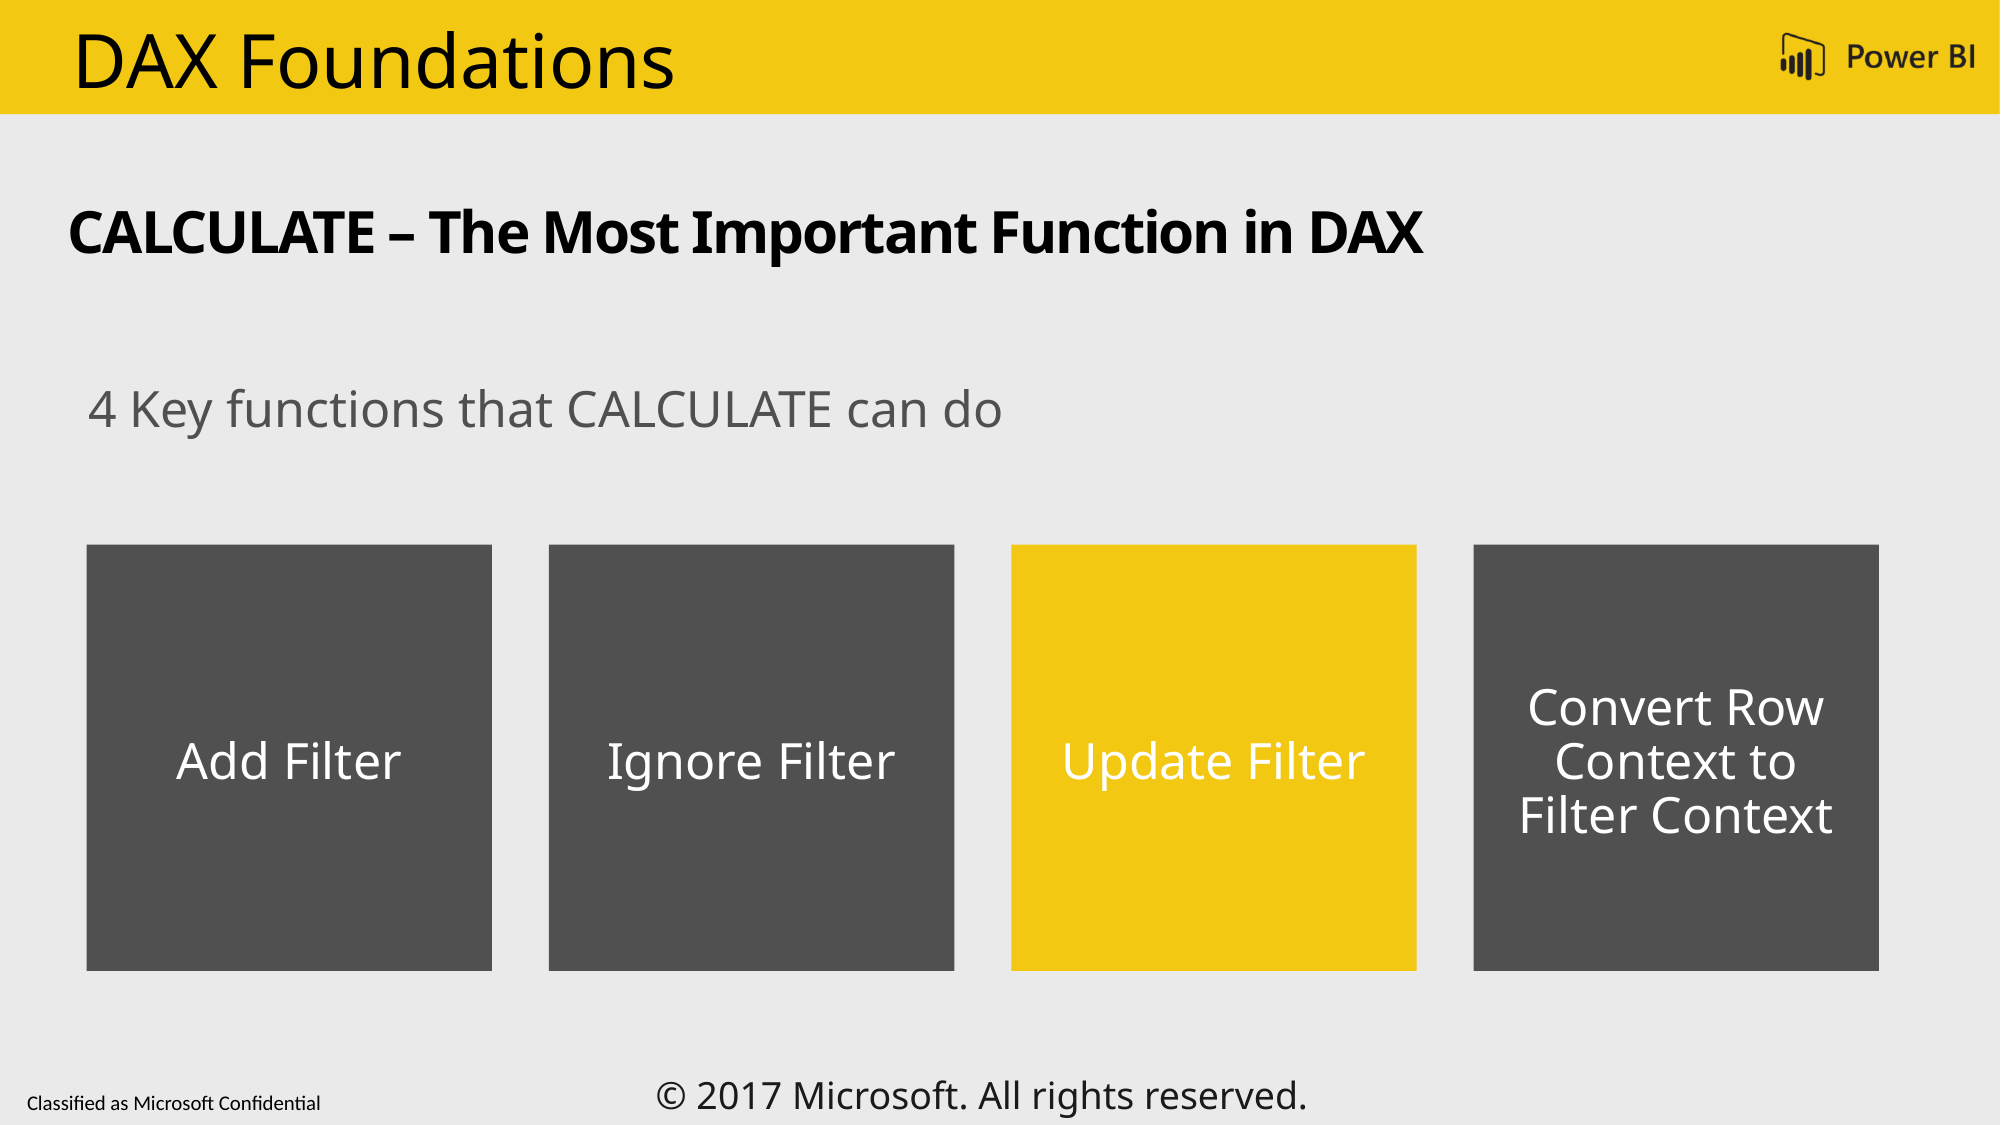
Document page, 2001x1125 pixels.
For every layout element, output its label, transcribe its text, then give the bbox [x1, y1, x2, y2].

text_box Convert Row Context to Filter Context [1473, 544, 1880, 972]
text_box DAX Foundations [58, 5, 1879, 111]
text_box [0, 0, 2000, 115]
title CALCULATE – The Most Important Function in DAX [43, 188, 1956, 275]
text_box Ignore Filter [548, 544, 955, 972]
text_box Update Filter [1011, 544, 1417, 972]
picture [1768, 23, 1985, 91]
text_box 4 Key functions that CALCULATE can do [58, 360, 1693, 463]
text_box Add Filter [86, 544, 493, 972]
